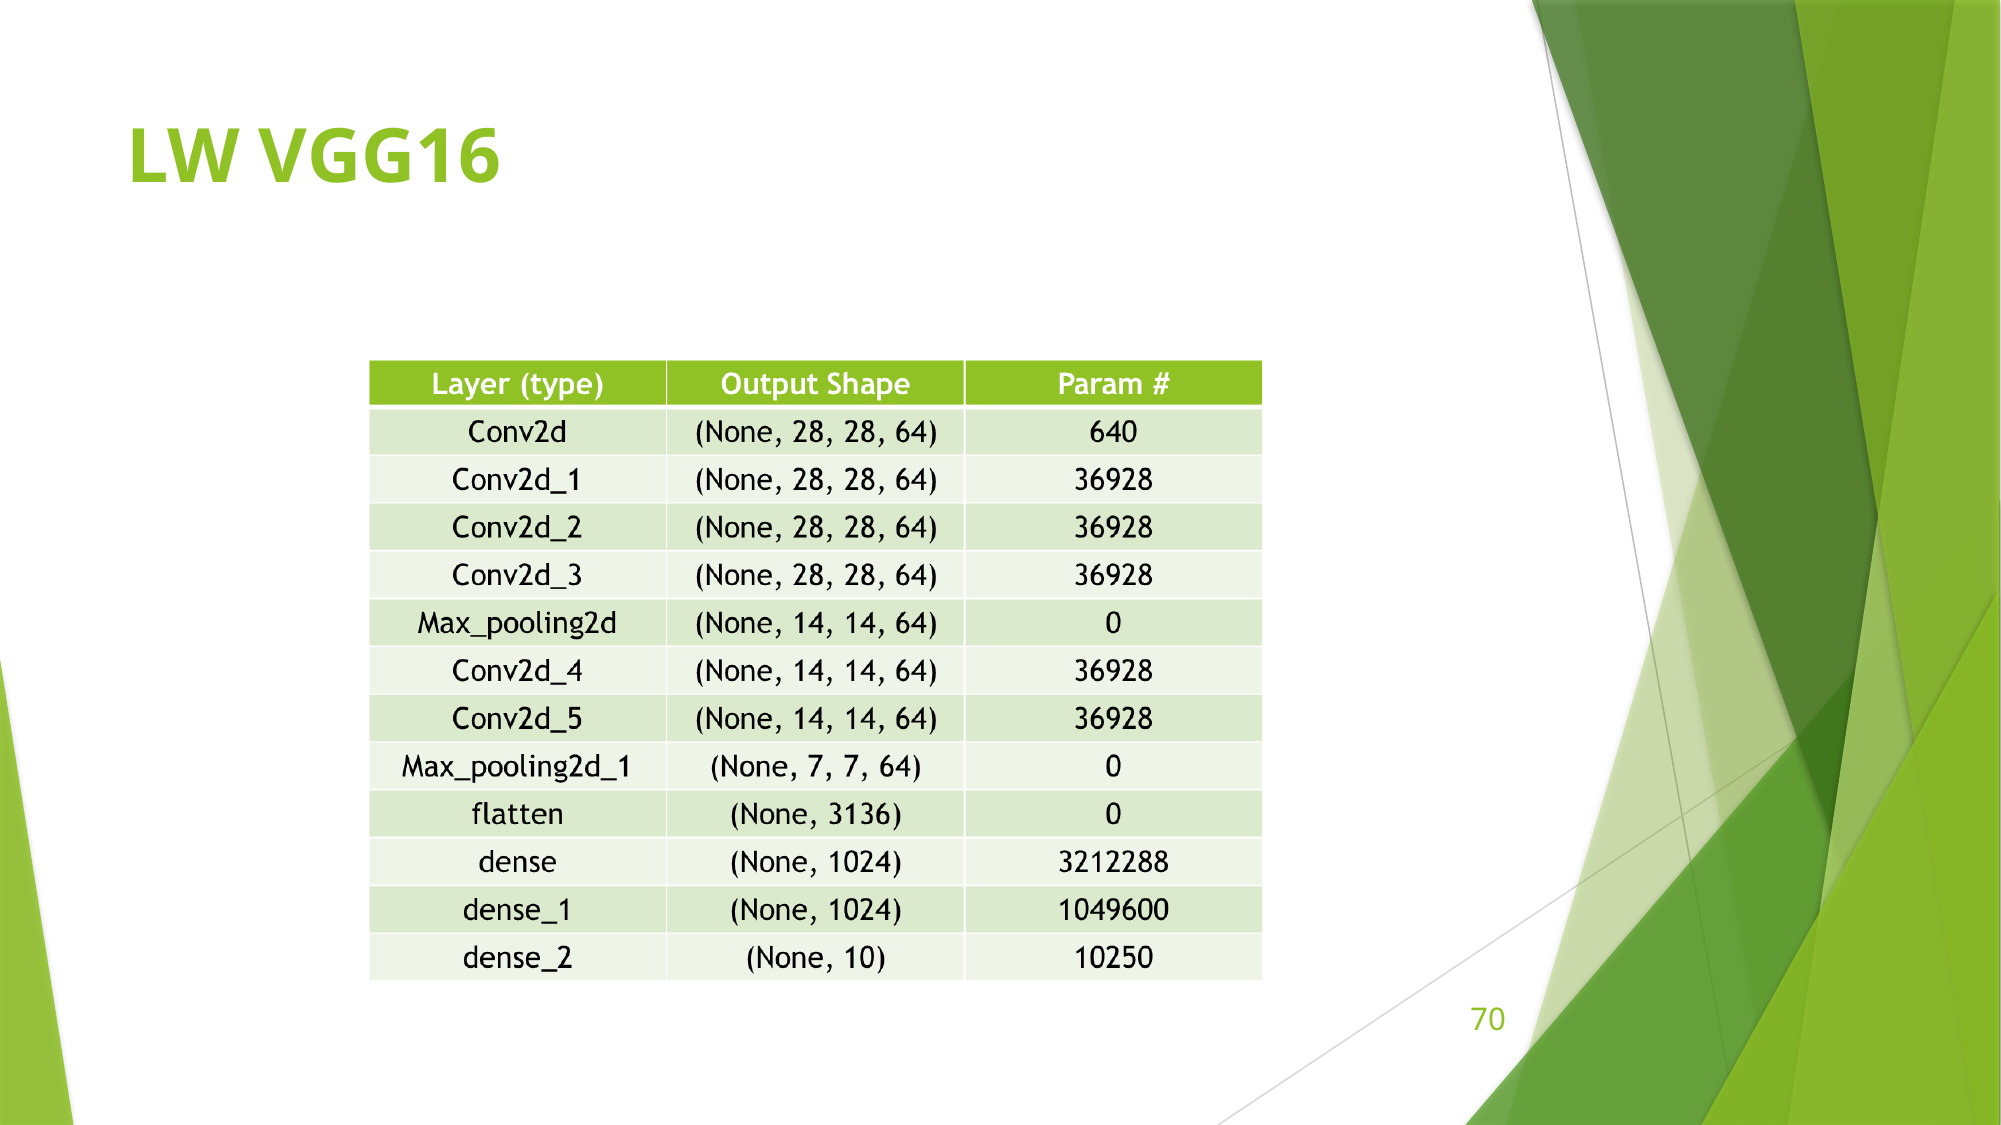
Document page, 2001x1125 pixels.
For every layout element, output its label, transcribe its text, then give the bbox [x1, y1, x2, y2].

slide_number 70 [1409, 991, 1522, 1051]
title LW VGG16 [111, 99, 1522, 317]
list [366, 353, 1266, 992]
